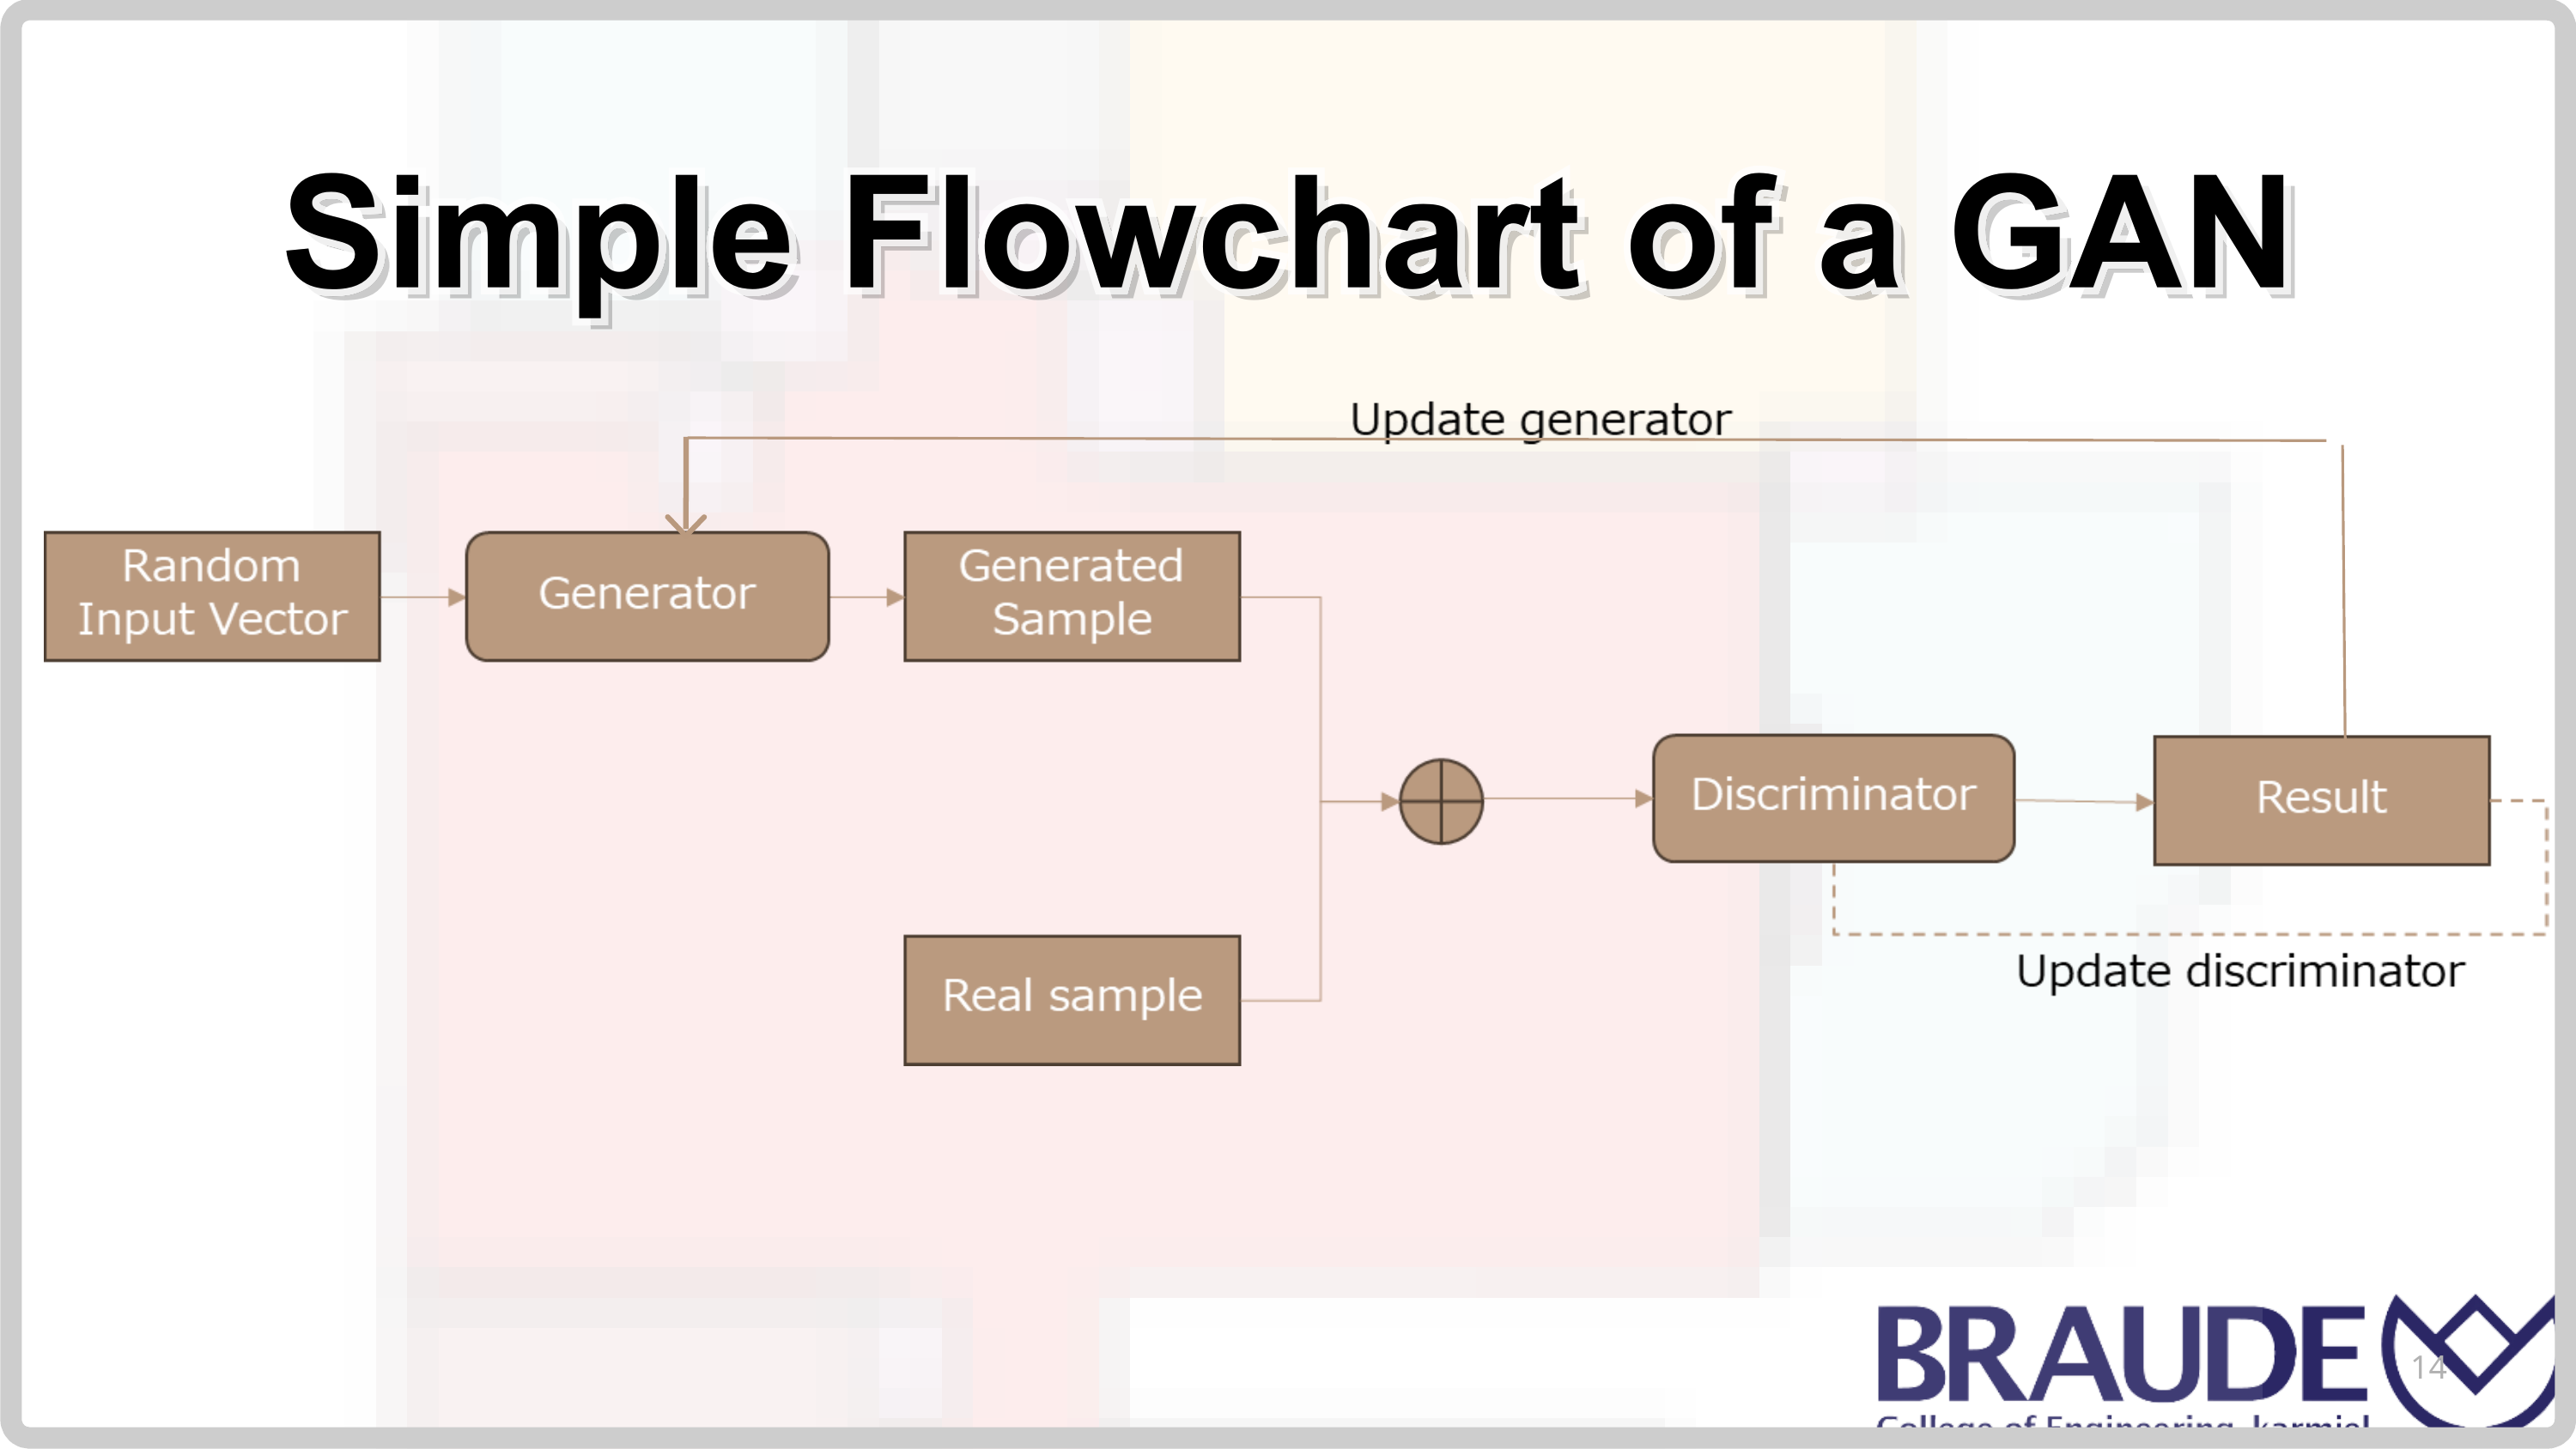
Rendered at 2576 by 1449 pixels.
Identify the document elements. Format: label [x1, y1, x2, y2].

text_box [10, 0, 2567, 1449]
text_box [277, 144, 2305, 339]
picture [2567, 1428, 2576, 1449]
picture [44, 382, 2549, 1067]
